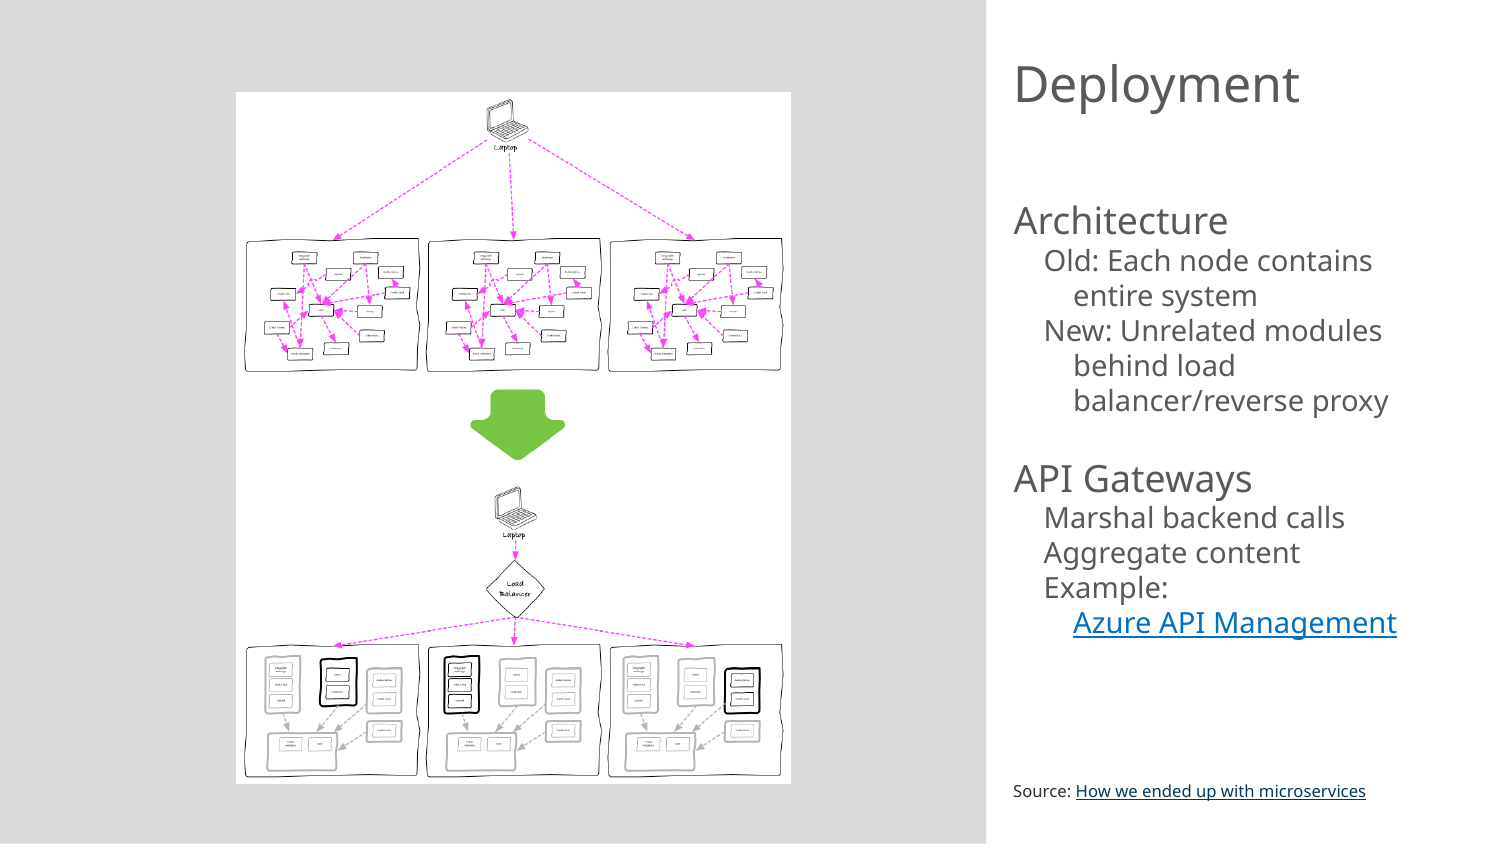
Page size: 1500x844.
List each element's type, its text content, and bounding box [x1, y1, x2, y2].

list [206, 71, 821, 804]
list Architecture Old: Each node contains entire system New: Unrelated modules behind load balancer/reverse proxy API Gateways Marshal backend calls Aggregate content Example: Azure API Management [1013, 197, 1459, 743]
list Source: How we ended up with microservices [1013, 743, 1459, 804]
title Deployment [1013, 30, 1459, 113]
